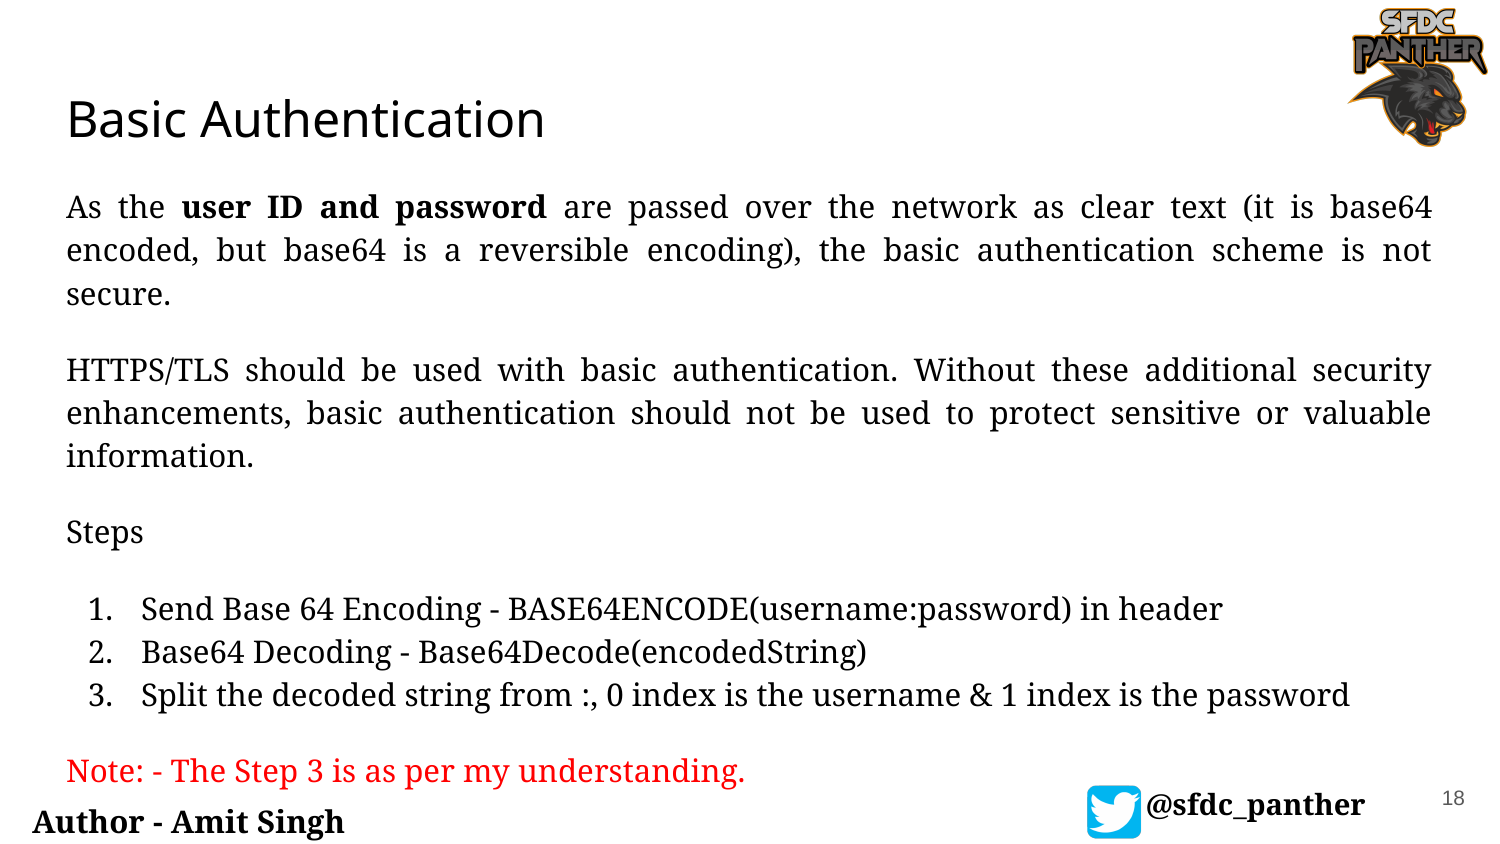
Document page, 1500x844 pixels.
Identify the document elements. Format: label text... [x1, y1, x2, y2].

title Basic Authentication [51, 72, 1449, 166]
slide_number 18 [1389, 764, 1480, 830]
picture [1085, 784, 1144, 842]
list As the user ID and password are passed over the network as clear text (it is base64 encoded, but base64 is a reversible encoding), the basic authentication scheme is not secure. HTTPS/TLS should be used with basic authentication. Without these additional security enhancements, basic authentication should not be used to protect sensitive or valuable information. Steps Send Base 64 Encoding - BASE64ENCODE(username:password) in header Base64 Decoding - Base64Decode(encodedString) Split the decoded string from :, 0 index is the username & 1 index is the password Note: - The Step 3 is as per my understanding. [51, 166, 1449, 778]
picture [1347, 8, 1488, 147]
